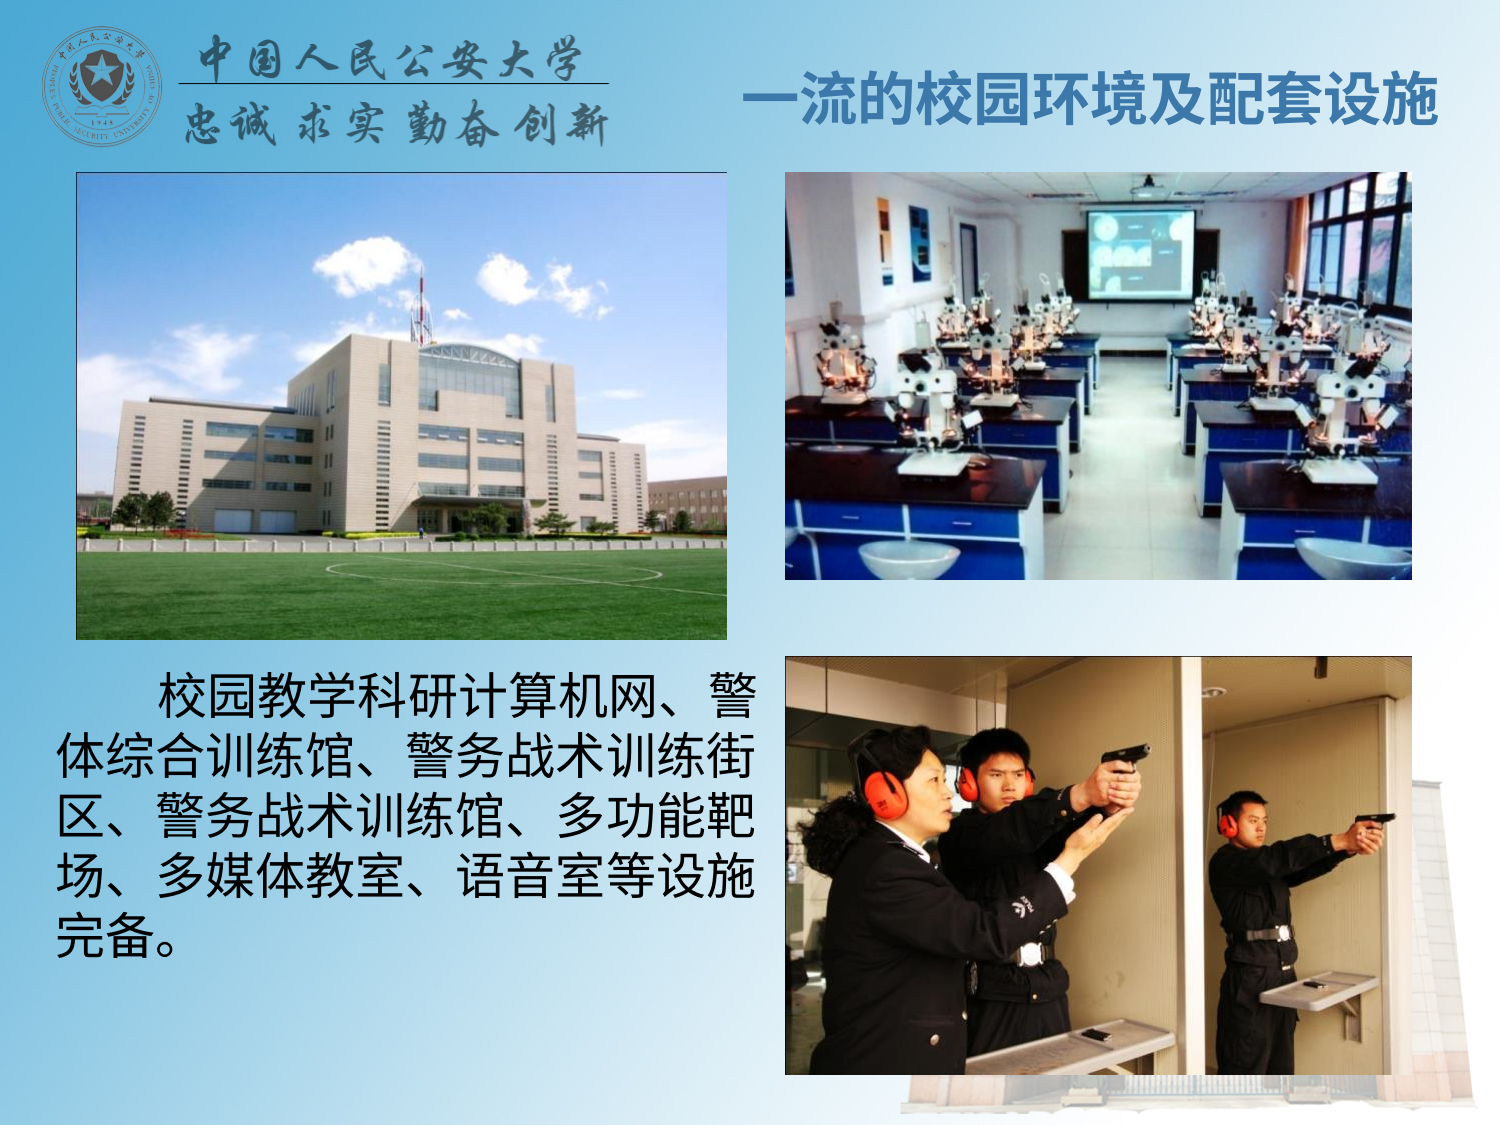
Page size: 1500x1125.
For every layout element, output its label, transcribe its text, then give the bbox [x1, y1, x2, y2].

picture [0, 0, 1500, 1125]
text_box 一流的校园环境及配套设施 [726, 54, 1459, 140]
text_box 校园教学科研计算机网、警体综合训练馆、警务战术训练街区、警务战术训练馆、多功能靶场、多媒体教室、语音室等设施完备。 [41, 656, 784, 972]
